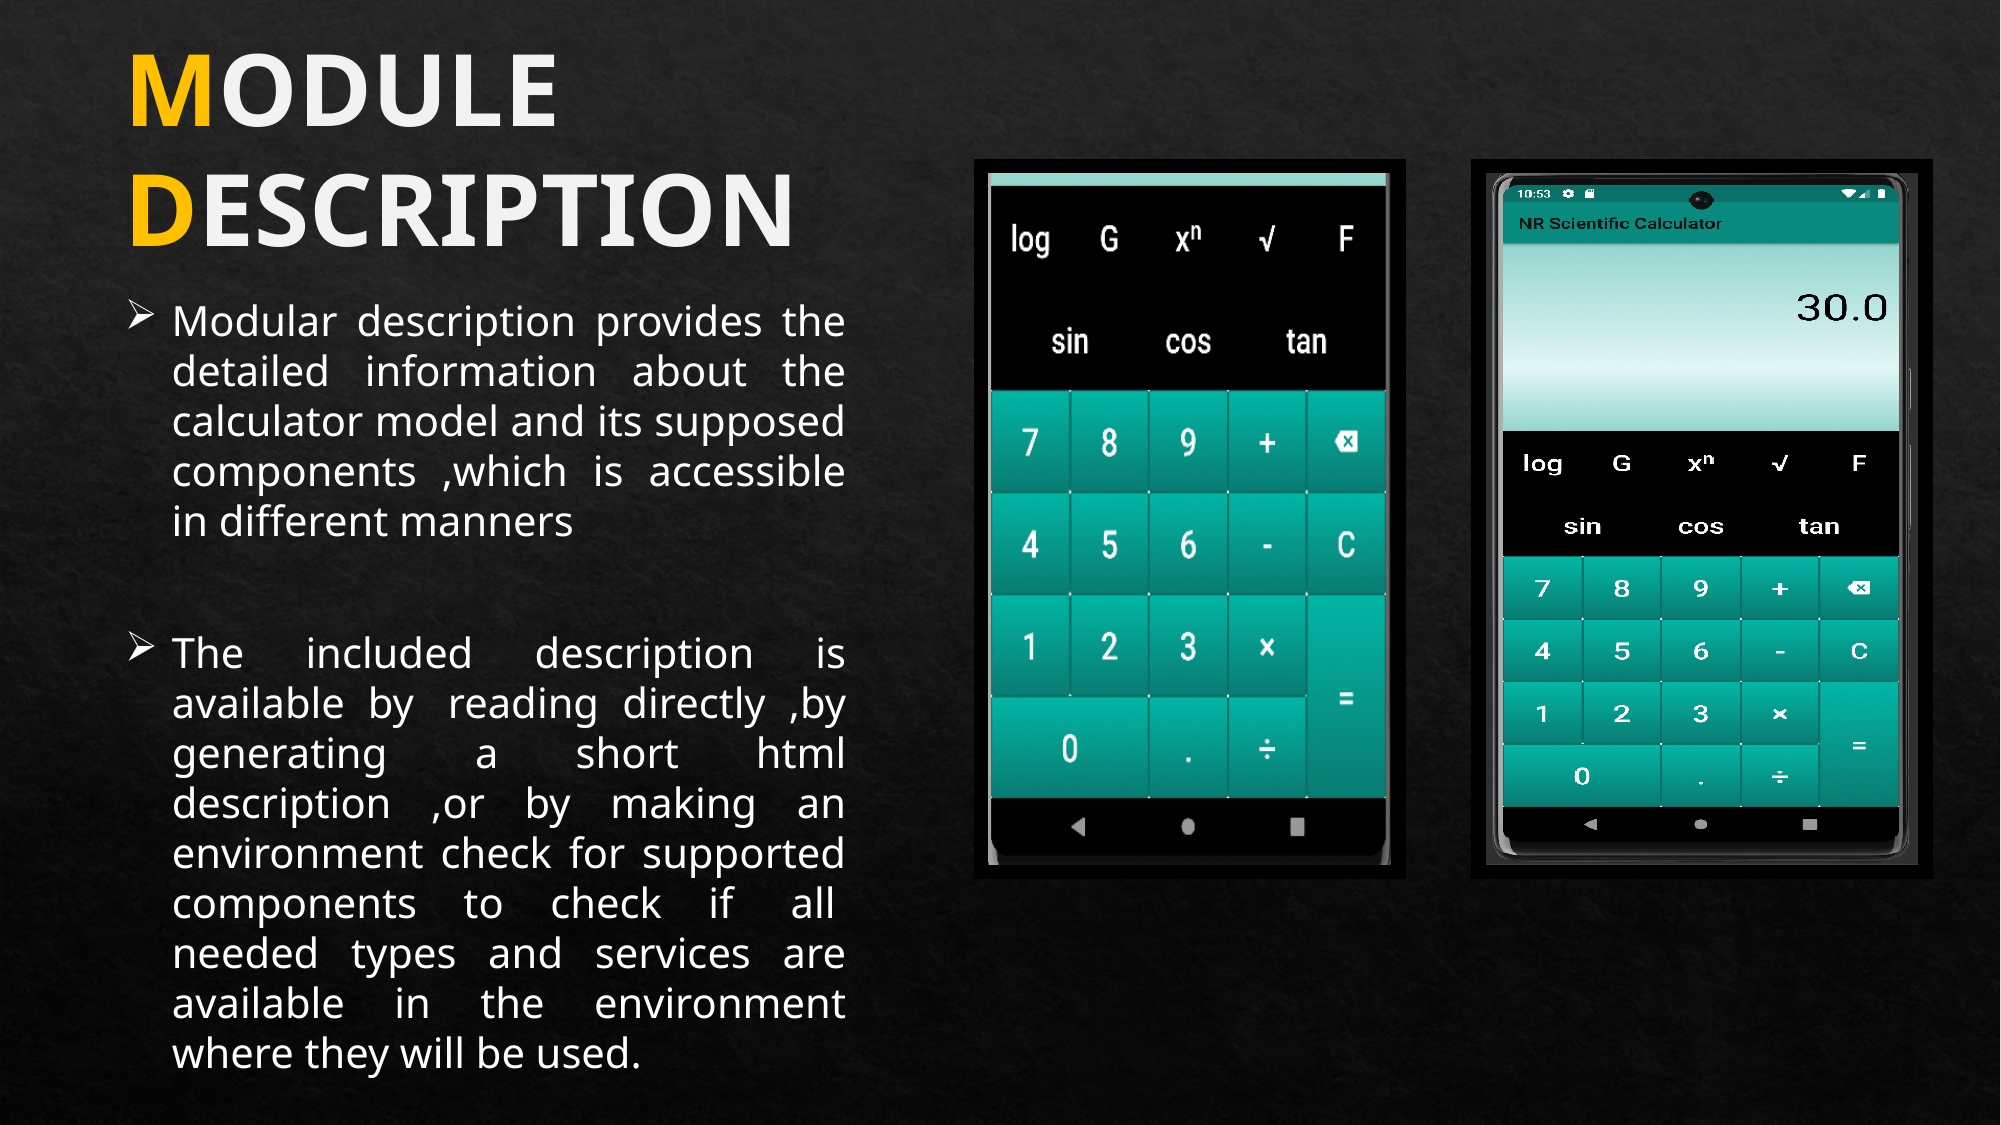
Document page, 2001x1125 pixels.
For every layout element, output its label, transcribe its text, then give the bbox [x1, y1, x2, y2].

picture [988, 172, 1392, 865]
picture [1485, 172, 1919, 865]
text_box MODULE DESCRIPTION [110, 18, 1111, 274]
text_box The included description is available by reading directly ,by generating a short html description ,or by making an environment check for supported components to check if all needed types and services are available in the environment where they will be used. [110, 619, 862, 1085]
text_box Modular description provides the detailed information about the calculator model and its supposed components ,which is accessible in different manners [110, 287, 862, 553]
